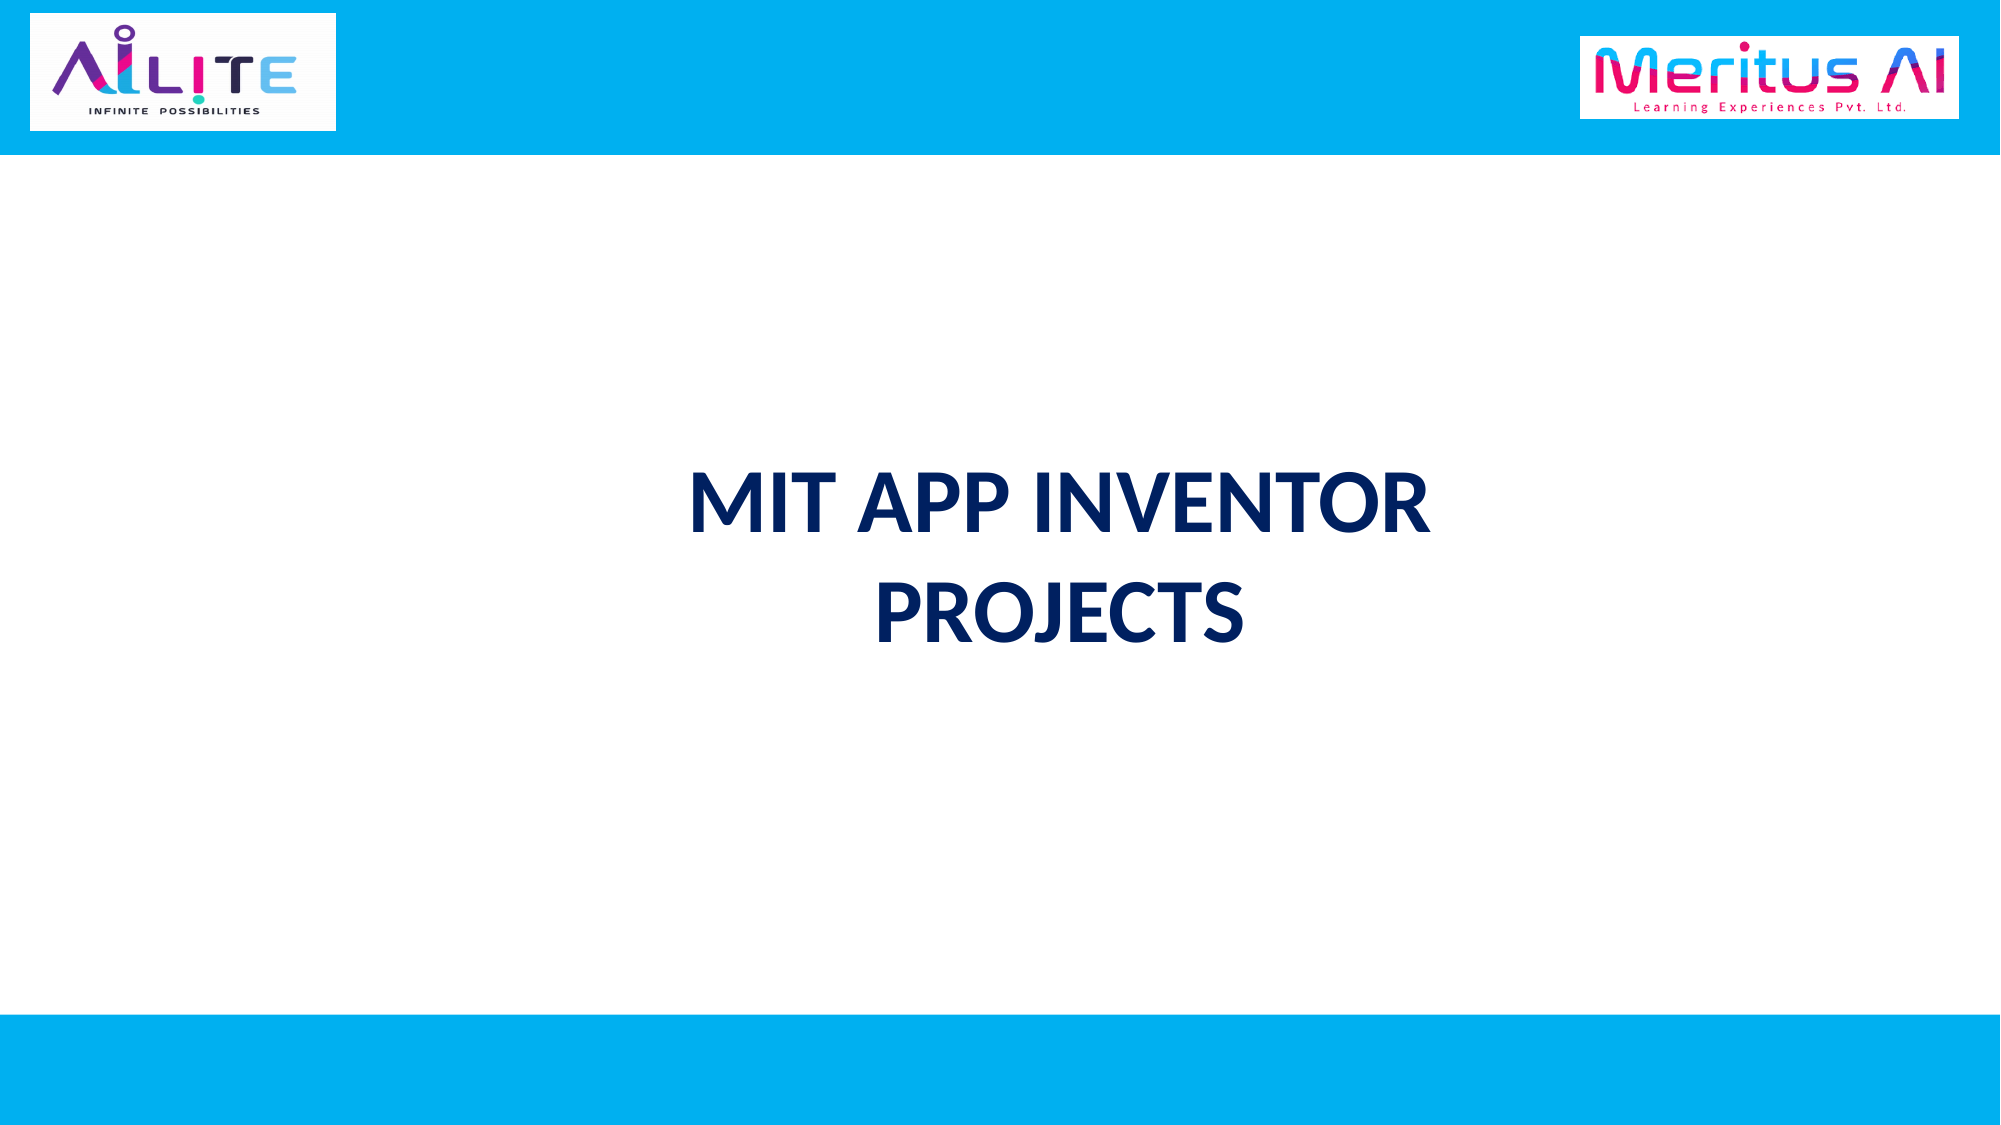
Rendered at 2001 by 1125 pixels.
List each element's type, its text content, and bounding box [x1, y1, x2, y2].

text_box MIT APP INVENTOR PROJECTS​ [500, 433, 1620, 669]
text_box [0, 0, 2000, 156]
text_box [0, 1012, 2000, 1125]
